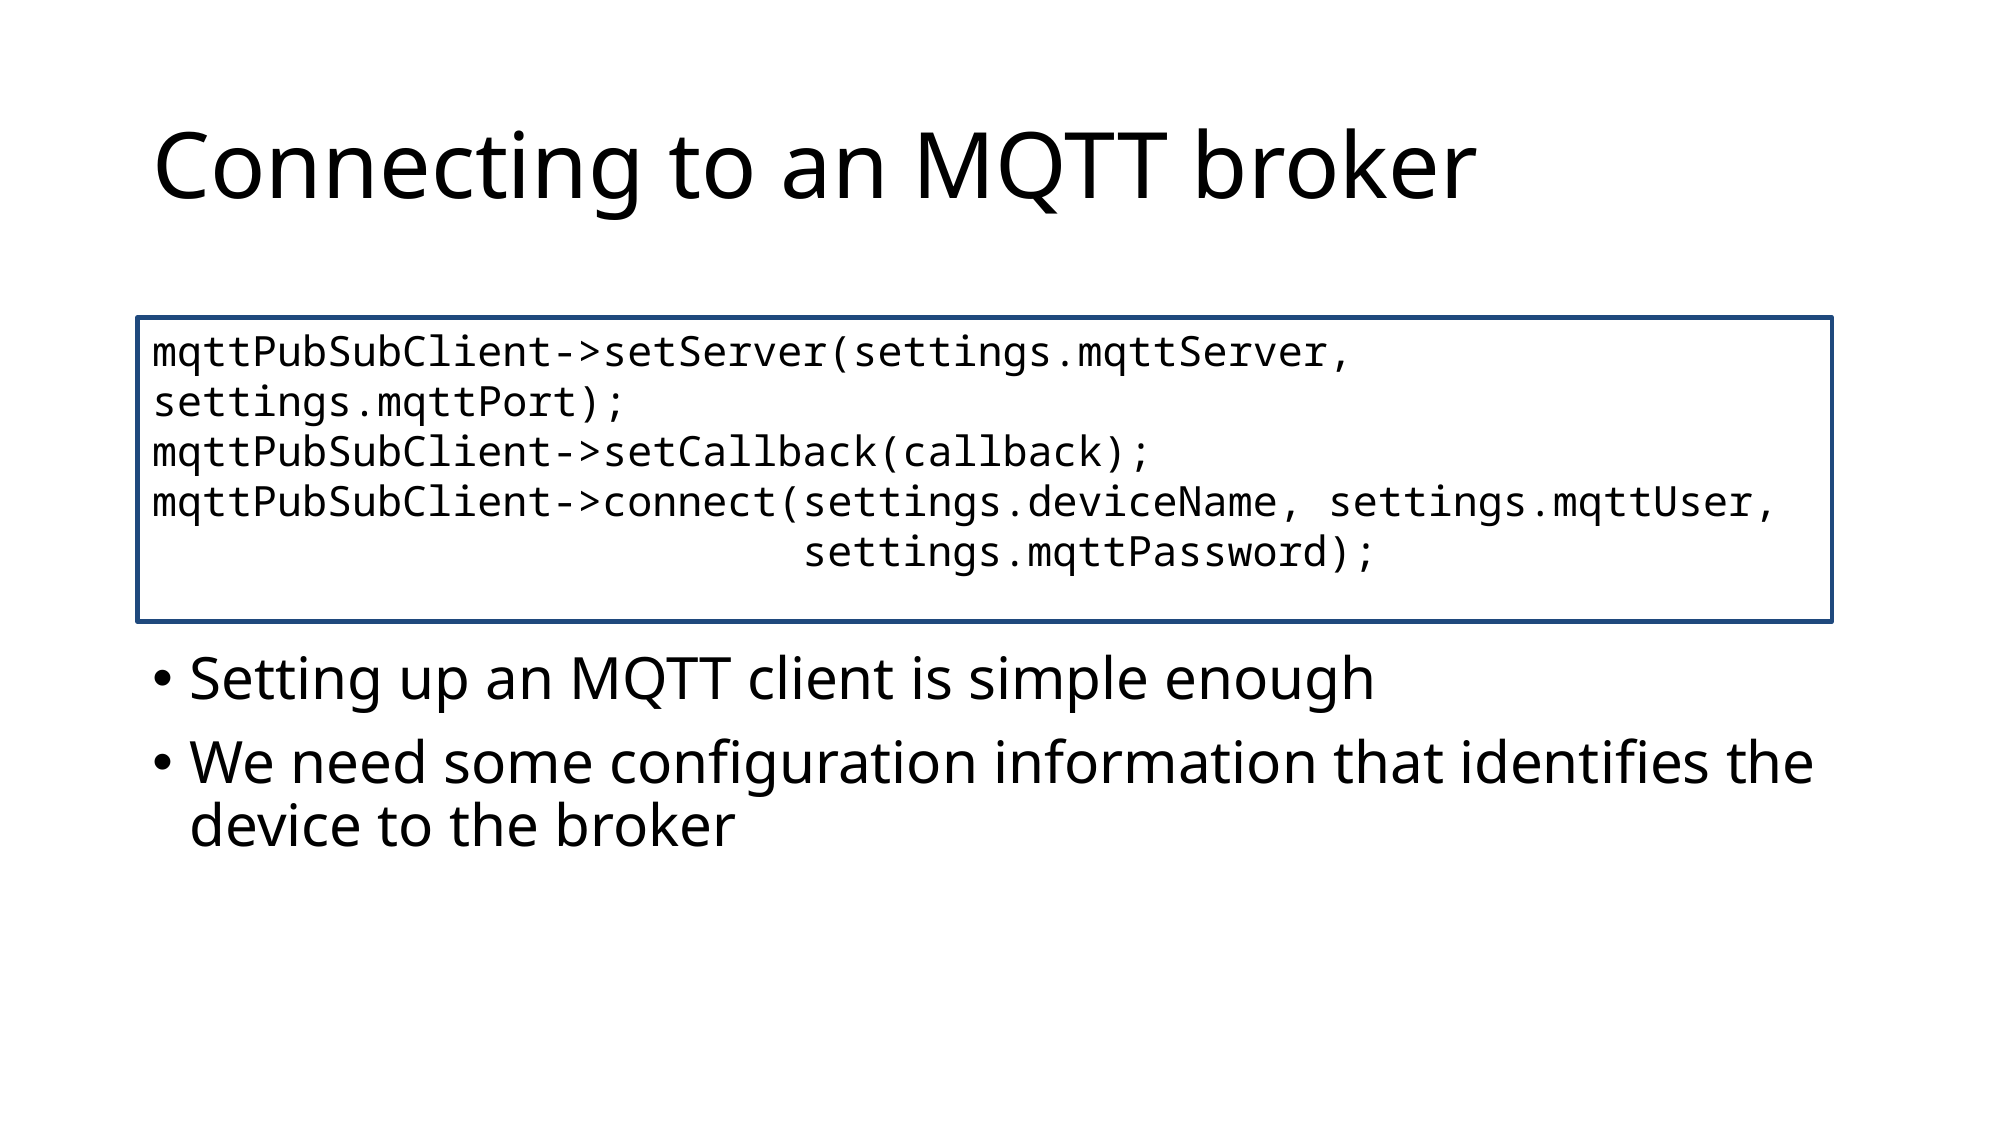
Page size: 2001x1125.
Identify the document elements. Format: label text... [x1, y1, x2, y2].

text_box mqttPubSubClient->setServer(settings.mqttServer, settings.mqttPort); mqttPubSubClient->setCallback(callback); mqttPubSubClient->connect(settings.deviceName, settings.mqttUser, settings.mqttPassword); [135, 315, 1834, 624]
list Setting up an MQTT client is simple enough We need some configuration information that identifies the device to the broker [137, 641, 1863, 1014]
title Connecting to an MQTT broker [137, 59, 1863, 278]
